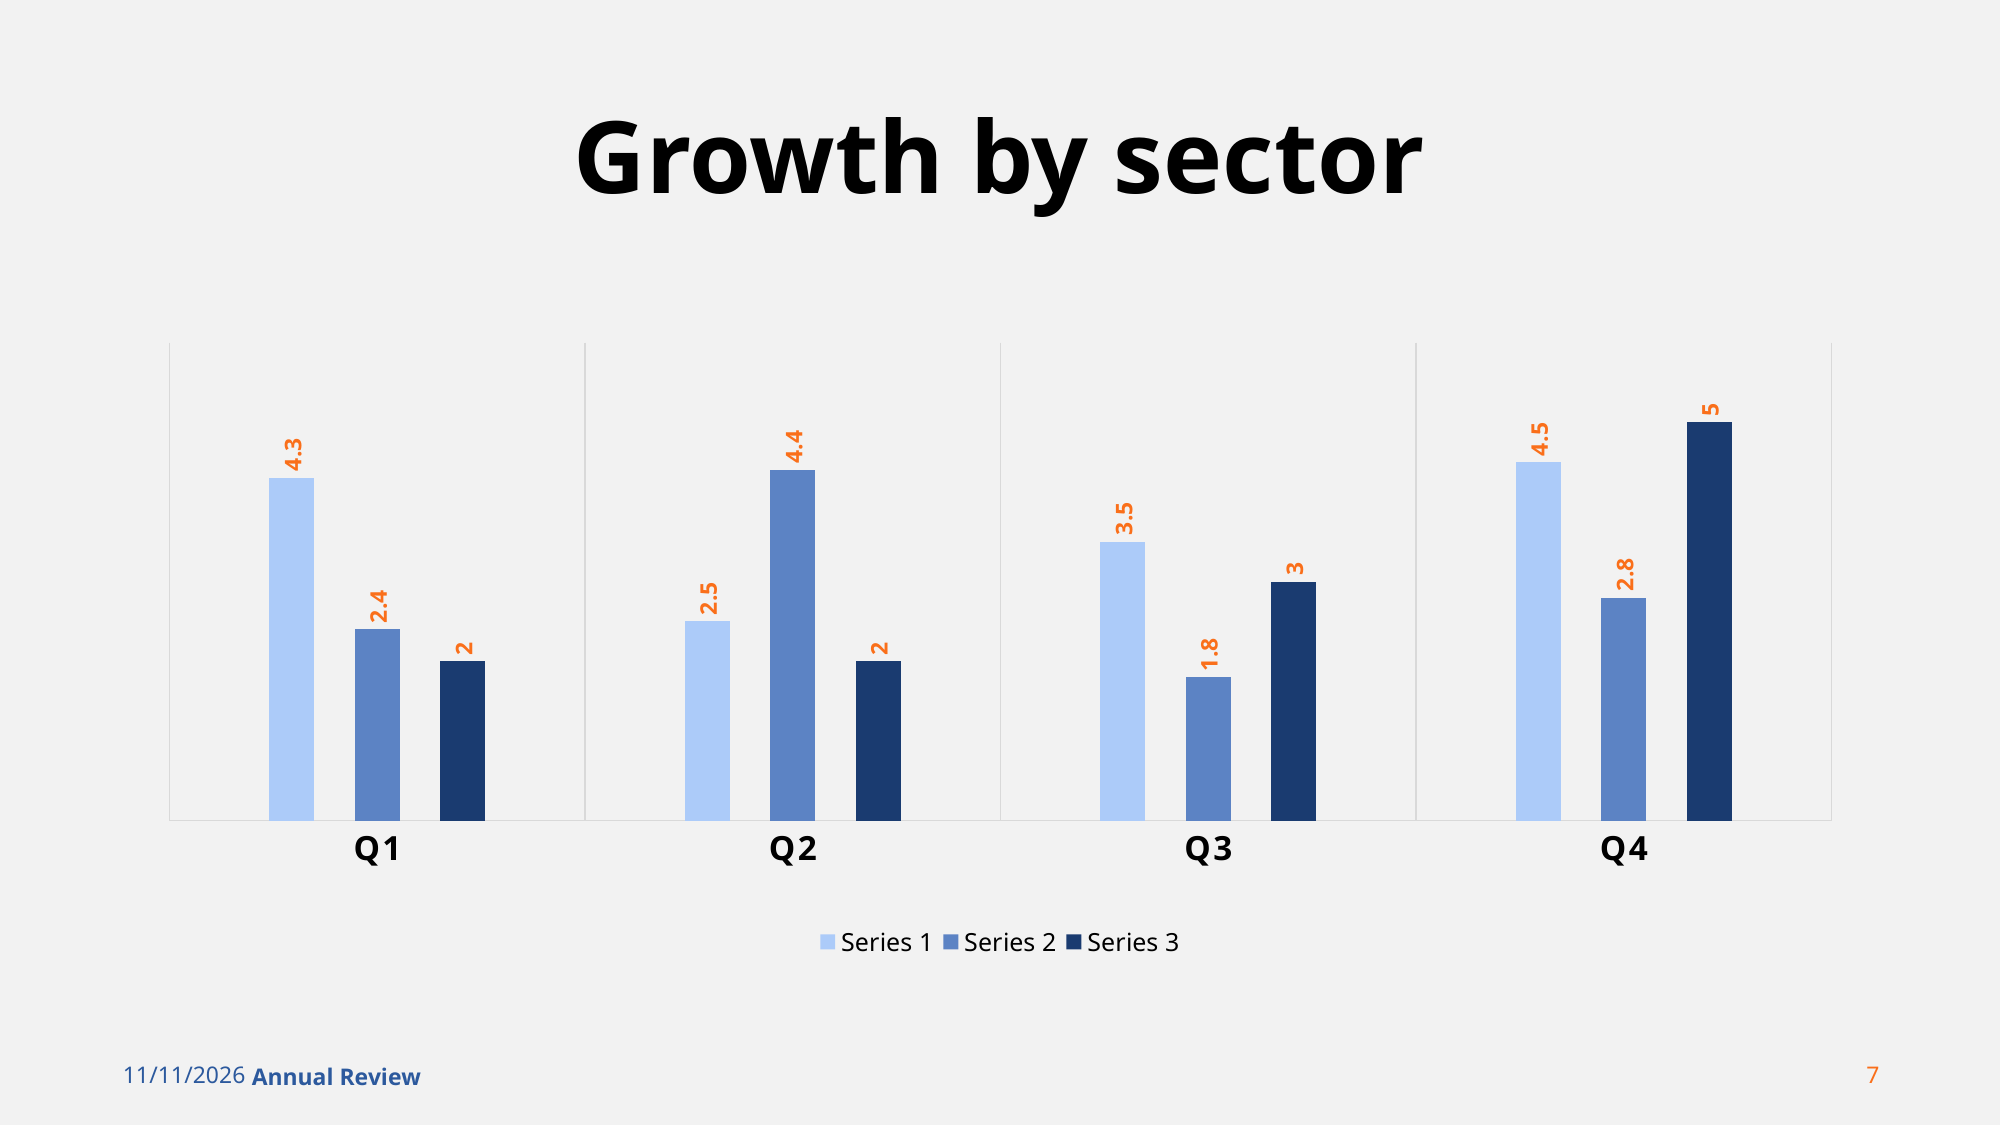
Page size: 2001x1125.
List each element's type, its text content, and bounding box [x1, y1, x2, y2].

title Growth by sector [137, 104, 1863, 219]
chart [128, 320, 1872, 992]
